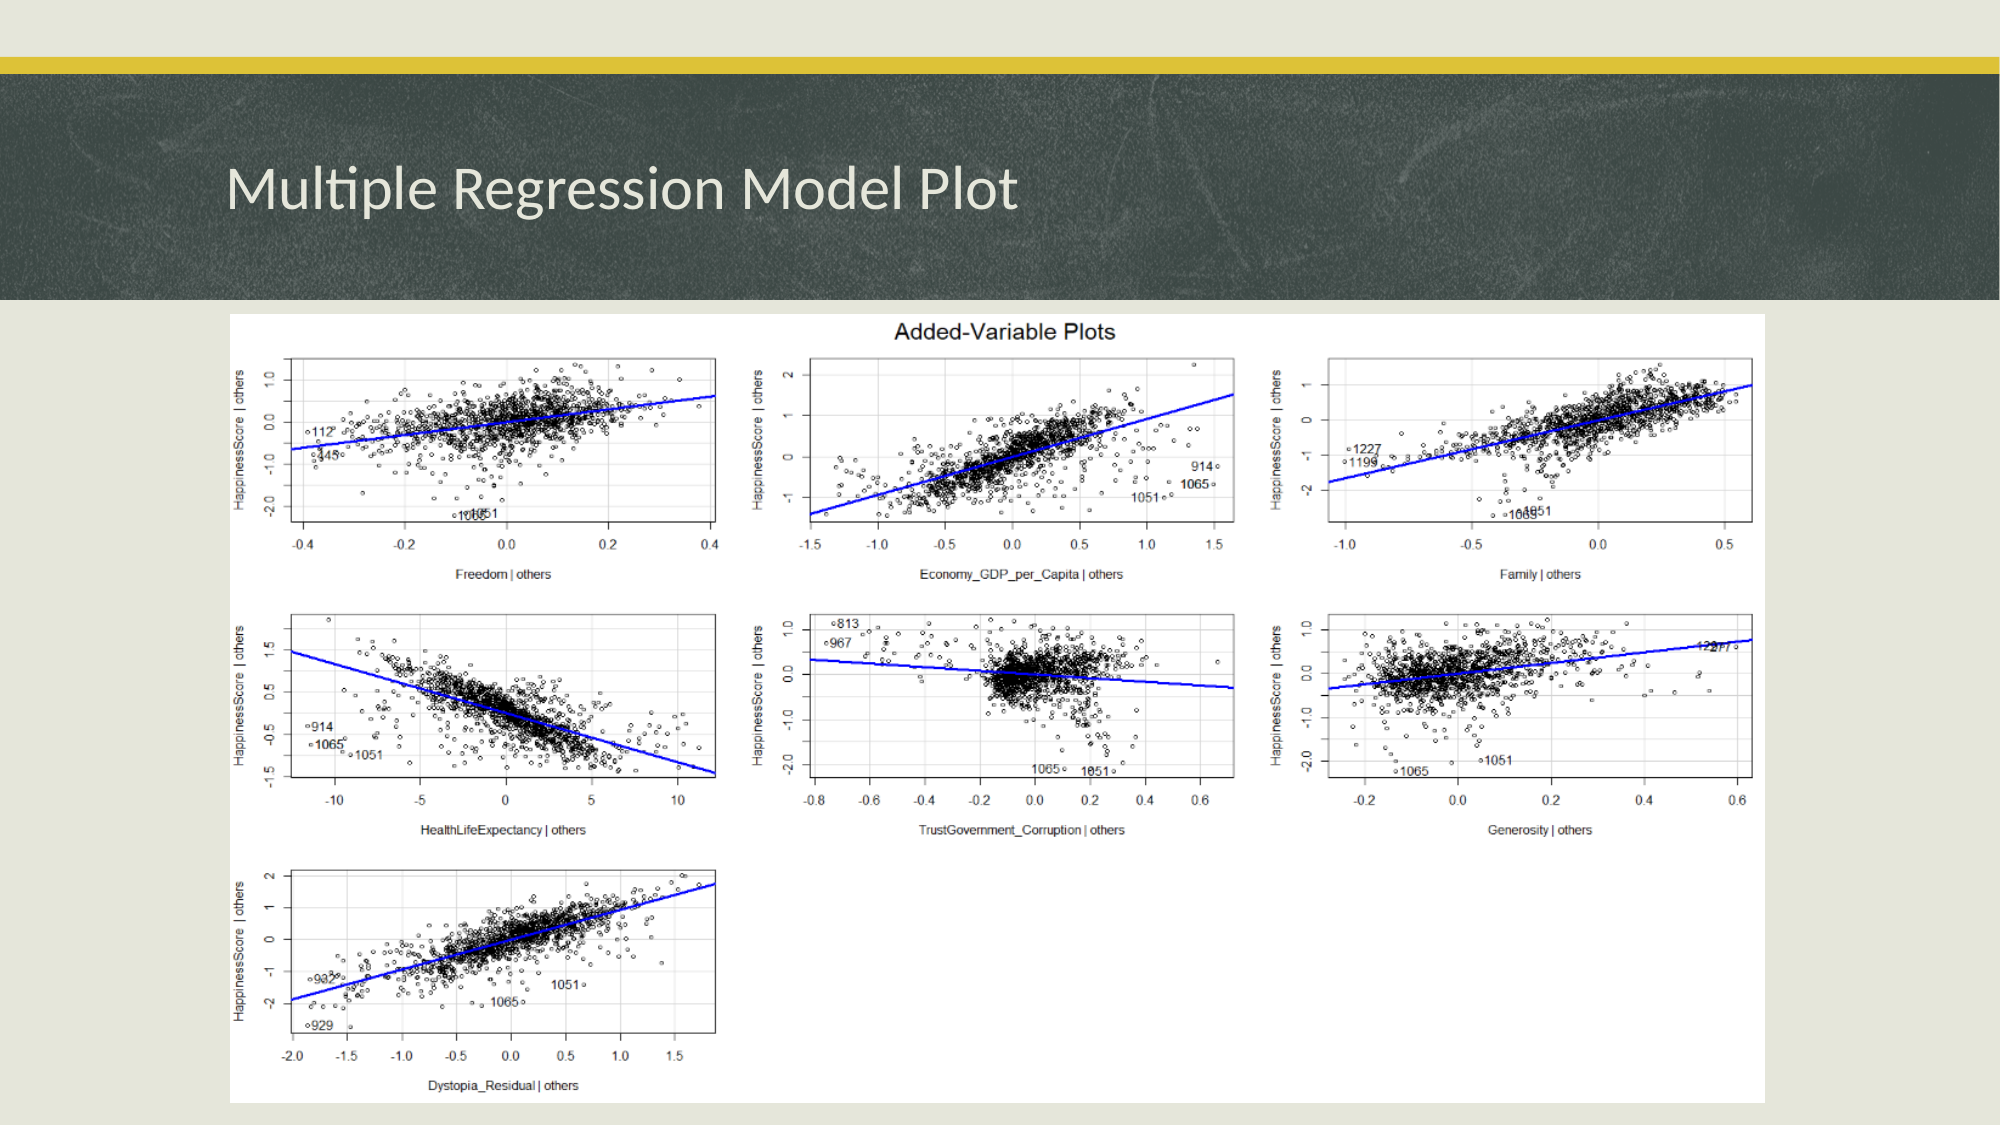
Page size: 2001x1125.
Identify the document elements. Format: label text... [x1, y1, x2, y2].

picture [0, 74, 2000, 300]
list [230, 314, 1765, 1103]
title Multiple Regression Model Plot [210, 76, 1790, 300]
